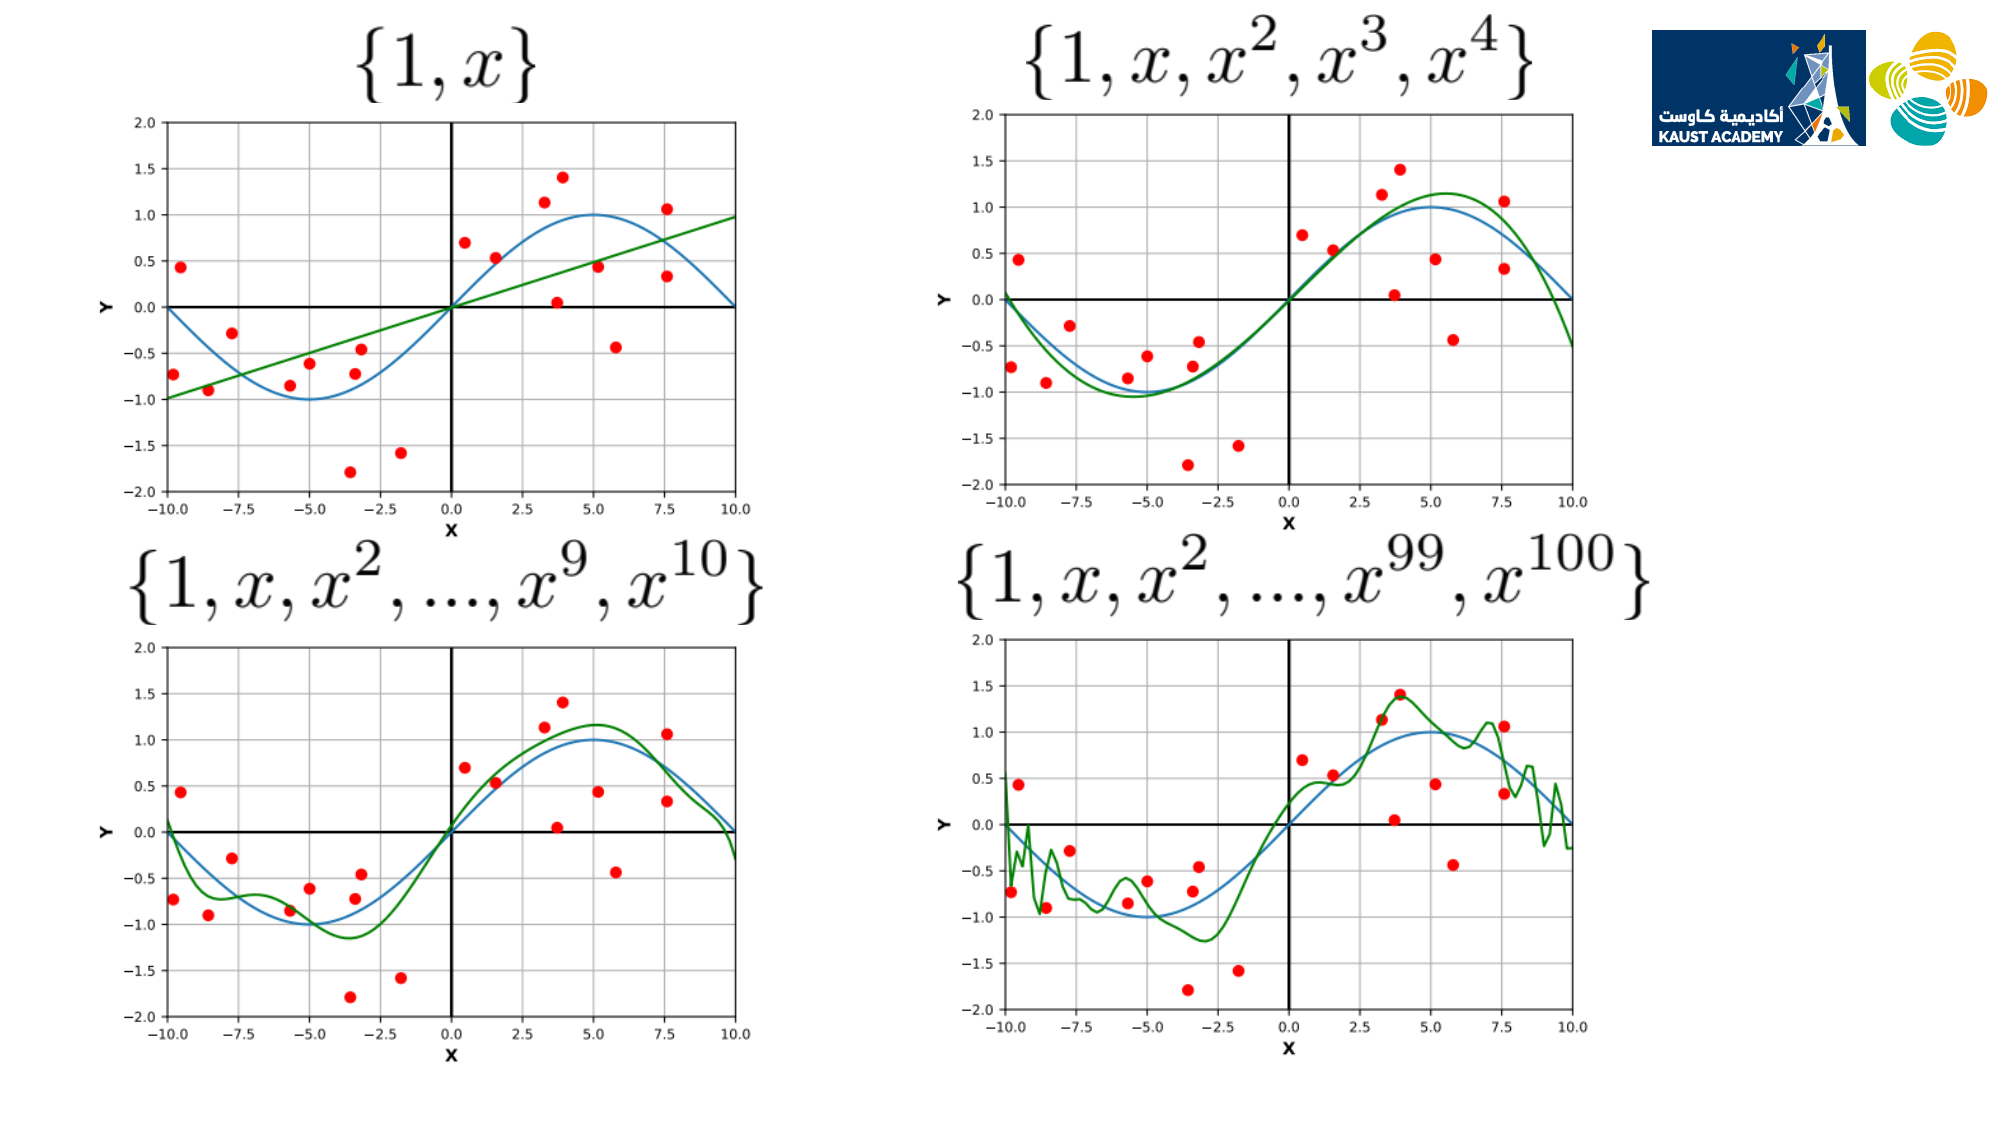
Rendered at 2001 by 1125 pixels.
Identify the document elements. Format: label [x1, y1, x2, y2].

picture [1652, 30, 1993, 146]
picture [914, 14, 1650, 1068]
picture [76, 25, 806, 1076]
